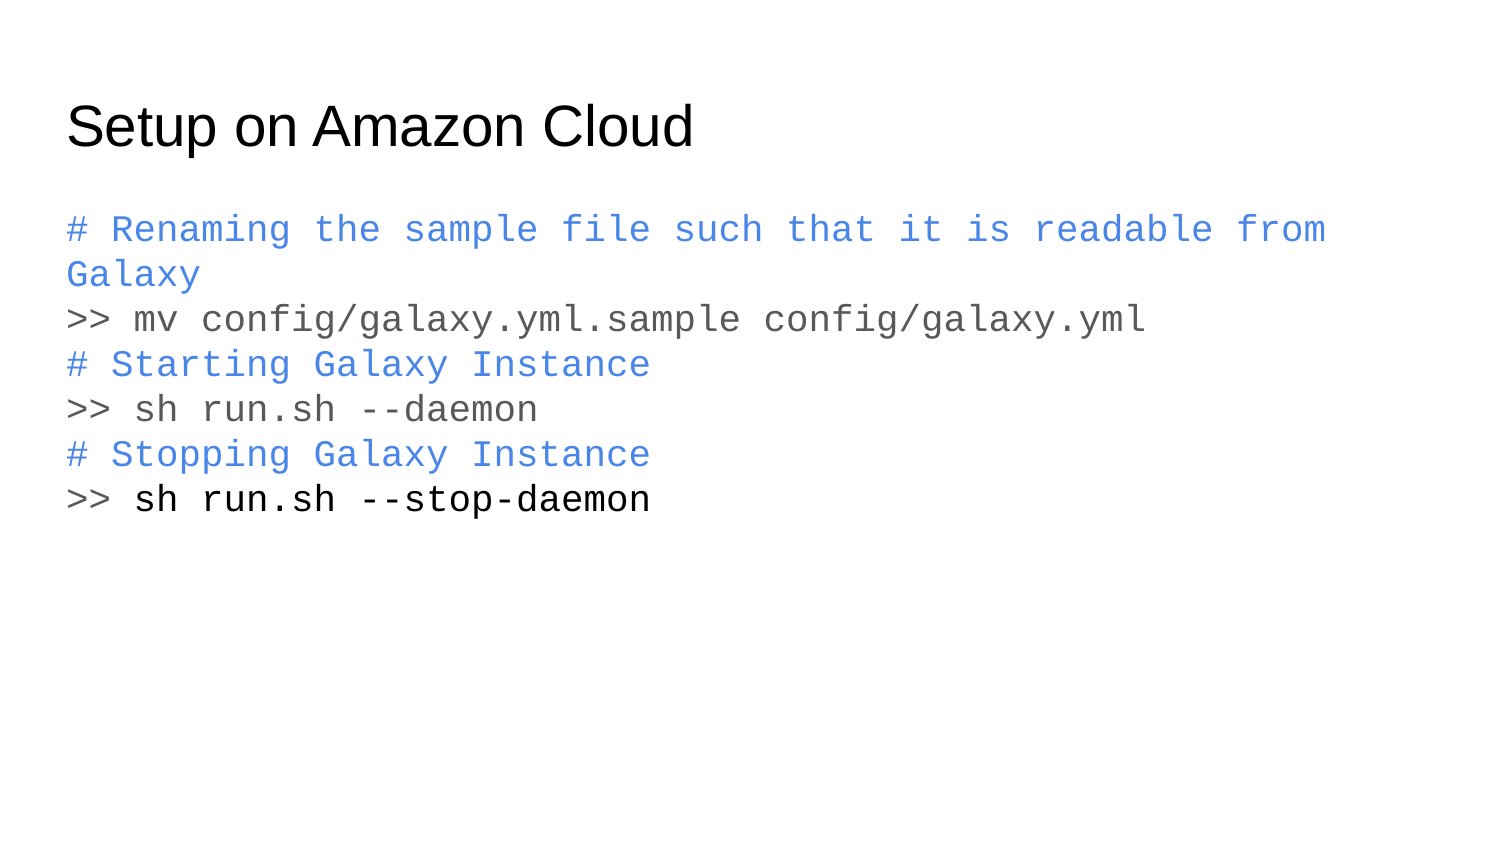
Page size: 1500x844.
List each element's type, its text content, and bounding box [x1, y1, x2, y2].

title Setup on Amazon Cloud [51, 72, 1449, 167]
list # Renaming the sample file such that it is readable from Galaxy >> mv config/galaxy.yml.sample config/galaxy.yml # Starting Galaxy Instance >> sh run.sh --daemon # Stopping Galaxy Instance >> sh run.sh --stop-daemon [51, 188, 1449, 750]
